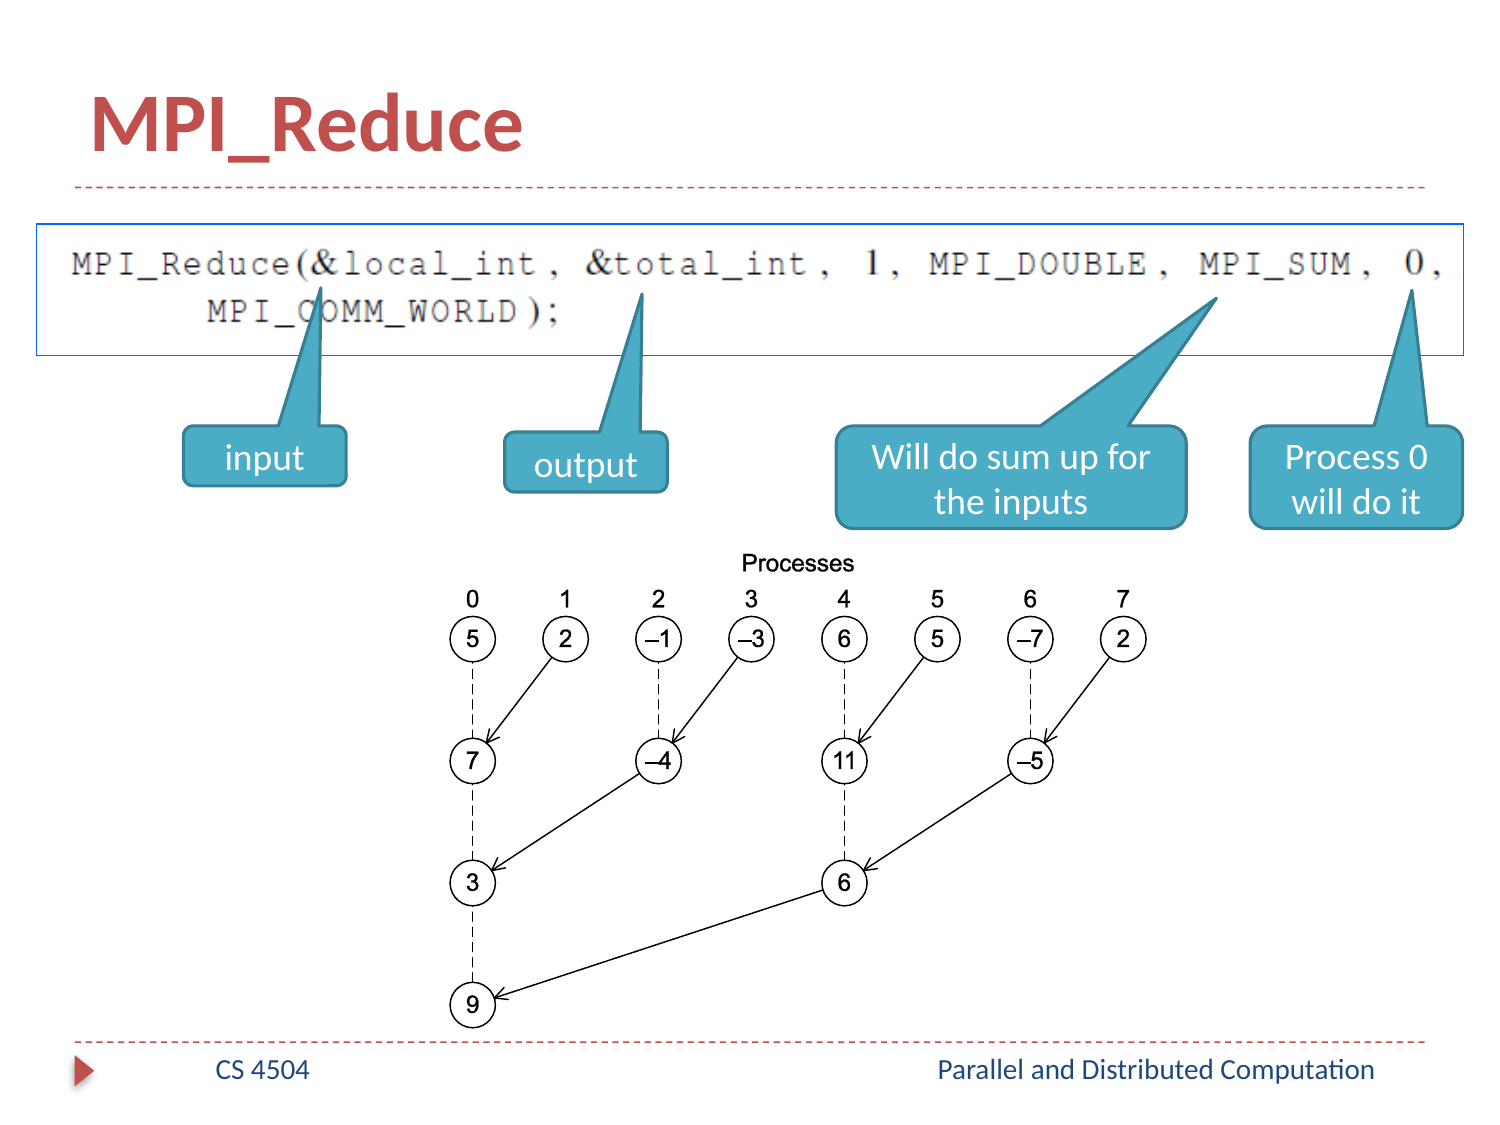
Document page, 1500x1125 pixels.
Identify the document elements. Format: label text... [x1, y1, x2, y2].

picture [448, 548, 1149, 1029]
slide_number CS 4504 [100, 1042, 426, 1103]
picture [36, 224, 1464, 356]
slide_number Parallel and Distributed Computation [887, 1042, 1426, 1103]
text_box Process 0 will do it [1248, 365, 1465, 531]
text_box output [503, 365, 669, 494]
text_box Will do sum up for the inputs [834, 365, 1188, 531]
text_box input [181, 365, 348, 488]
title MPI_Reduce [75, 12, 1425, 175]
